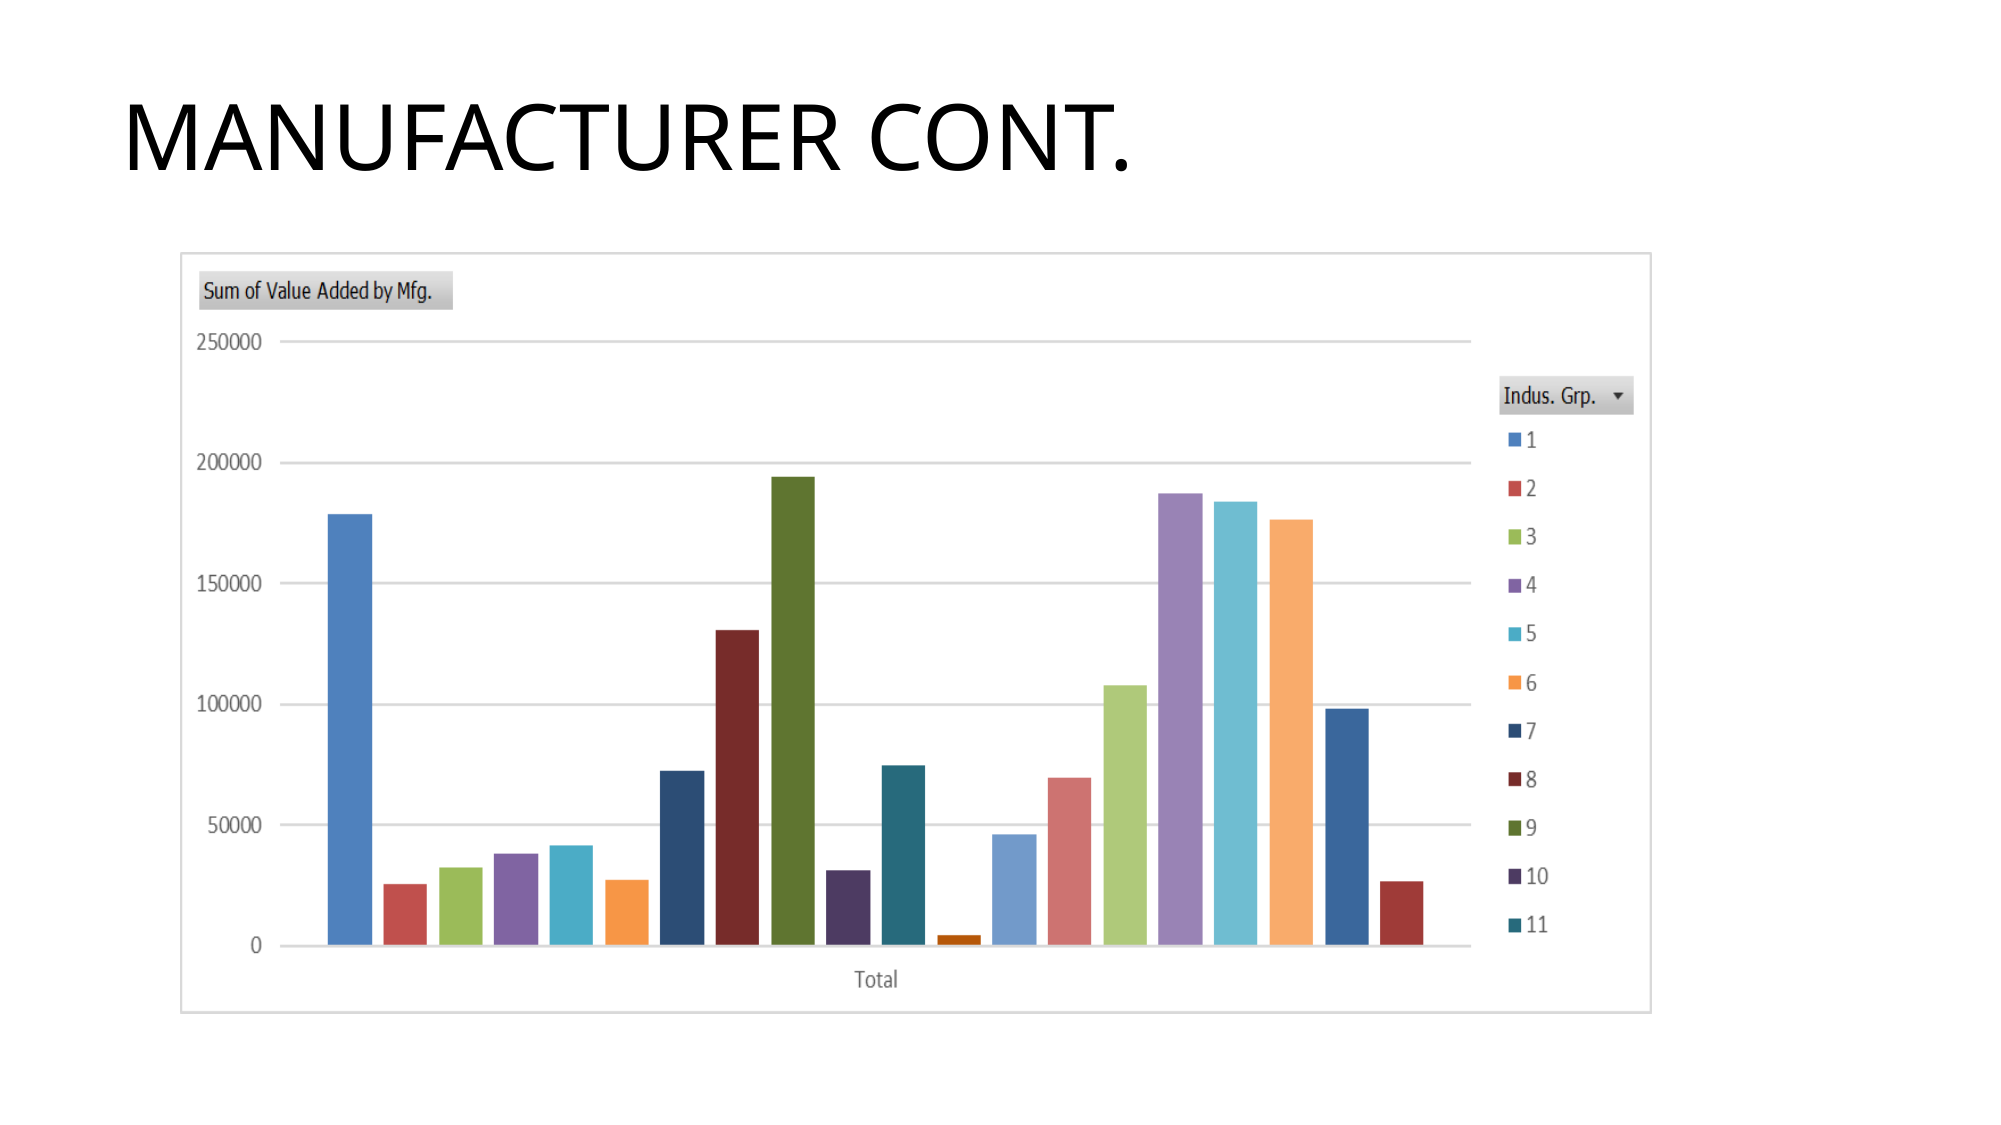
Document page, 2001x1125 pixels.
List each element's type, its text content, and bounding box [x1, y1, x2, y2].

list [179, 252, 1652, 1014]
title MANUFACTURER CONT. [106, 74, 1649, 208]
